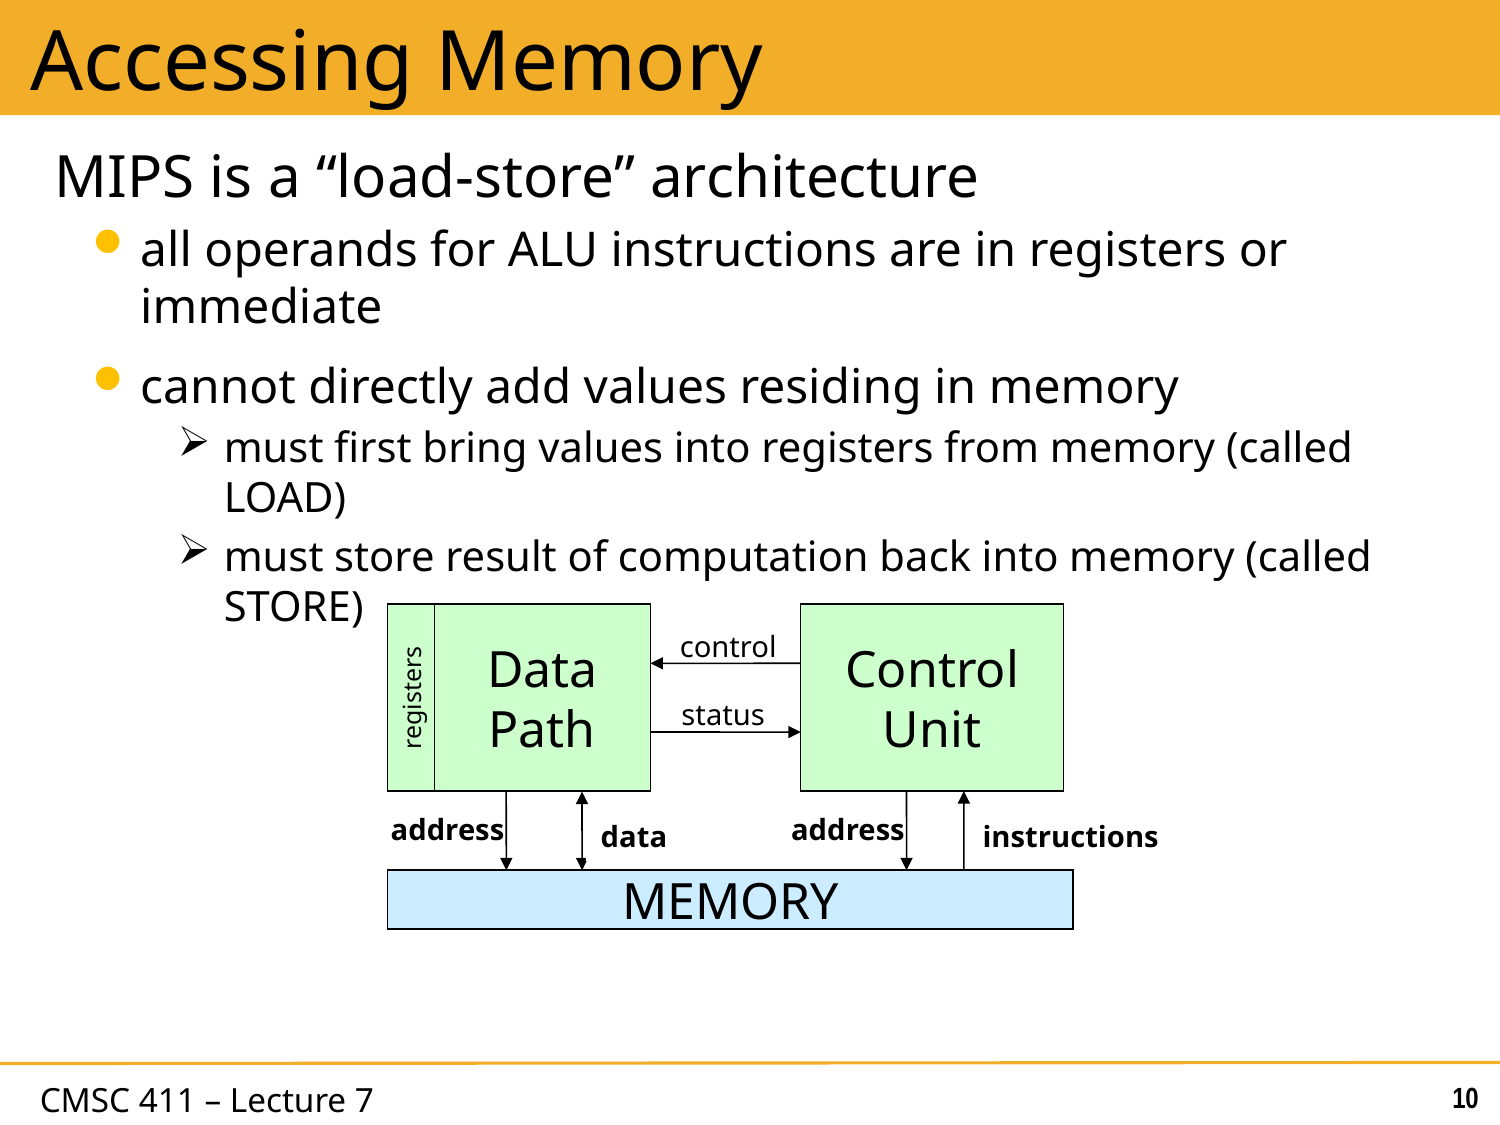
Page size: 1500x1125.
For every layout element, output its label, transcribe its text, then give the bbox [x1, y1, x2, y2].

slide_number 10 [1430, 1071, 1494, 1123]
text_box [374, 603, 1174, 930]
title Accessing Memory [0, 0, 1500, 116]
list MIPS is a “load-store” architecture all operands for ALU instructions are in registers or immediate cannot directly add values residing in memory must first bring values into registers from memory (called LOAD) must store result of computation back into memory (called STORE) [24, 115, 1494, 1051]
